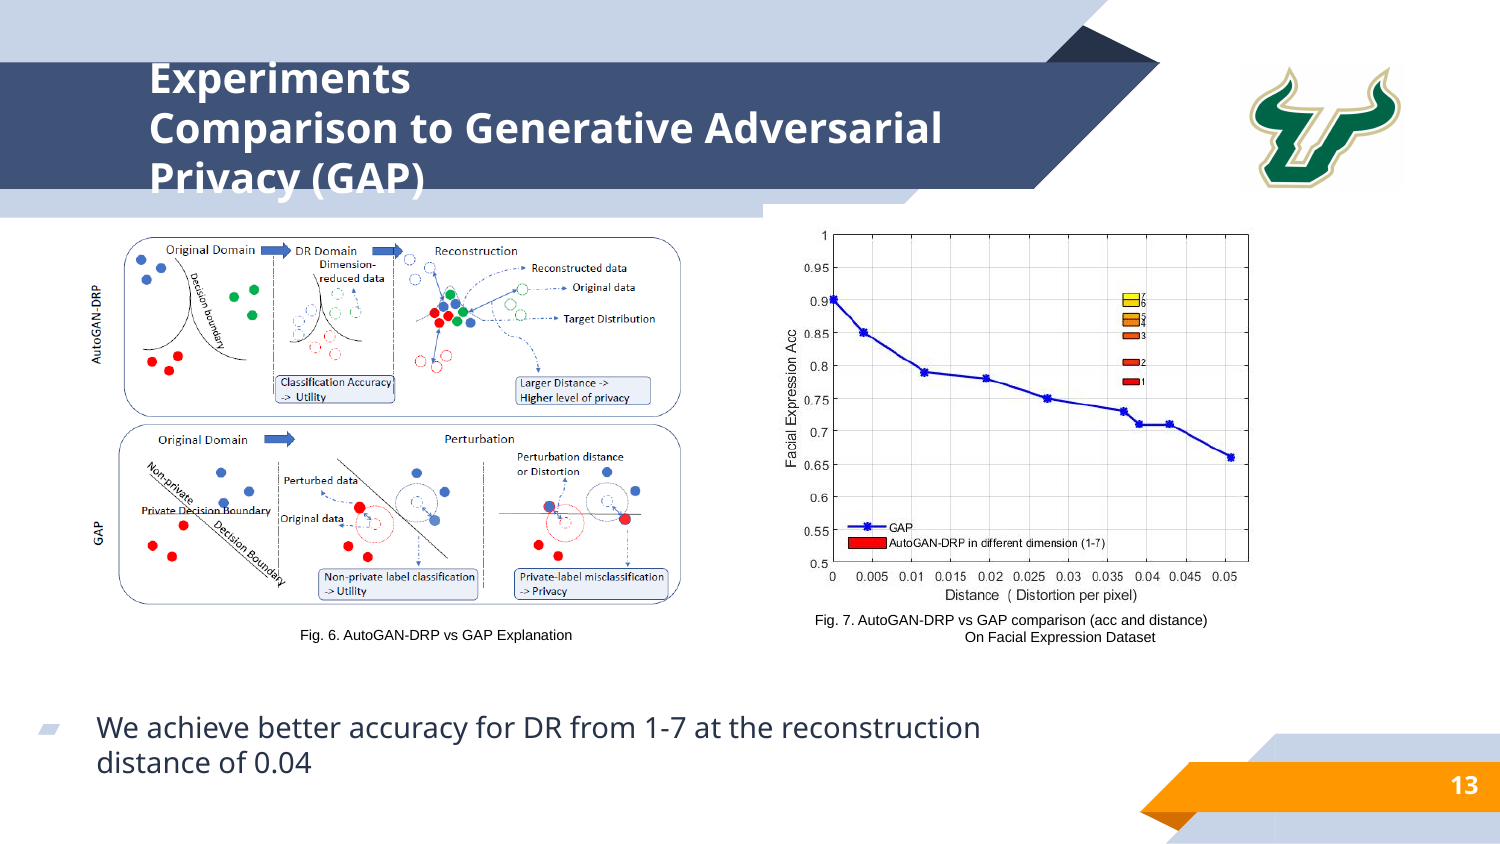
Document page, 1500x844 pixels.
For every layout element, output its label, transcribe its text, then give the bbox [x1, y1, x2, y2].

list We achieve better accuracy for DR from 1-7 at the reconstruction distance of 0.04 [6, 693, 1040, 787]
picture [29, 224, 721, 618]
slide_number 13 [1249, 760, 1494, 813]
picture [763, 204, 1299, 606]
text_box Fig. 6. AutoGAN-DRP vs GAP Explanation [285, 627, 633, 651]
title Experiments Comparison to Generative Adversarial Privacy (GAP) [133, 64, 1107, 190]
text_box Fig. 7. AutoGAN-DRP vs GAP comparison (acc and distance) On Facial Expression Dataset [800, 614, 1239, 654]
picture [1242, 64, 1405, 190]
